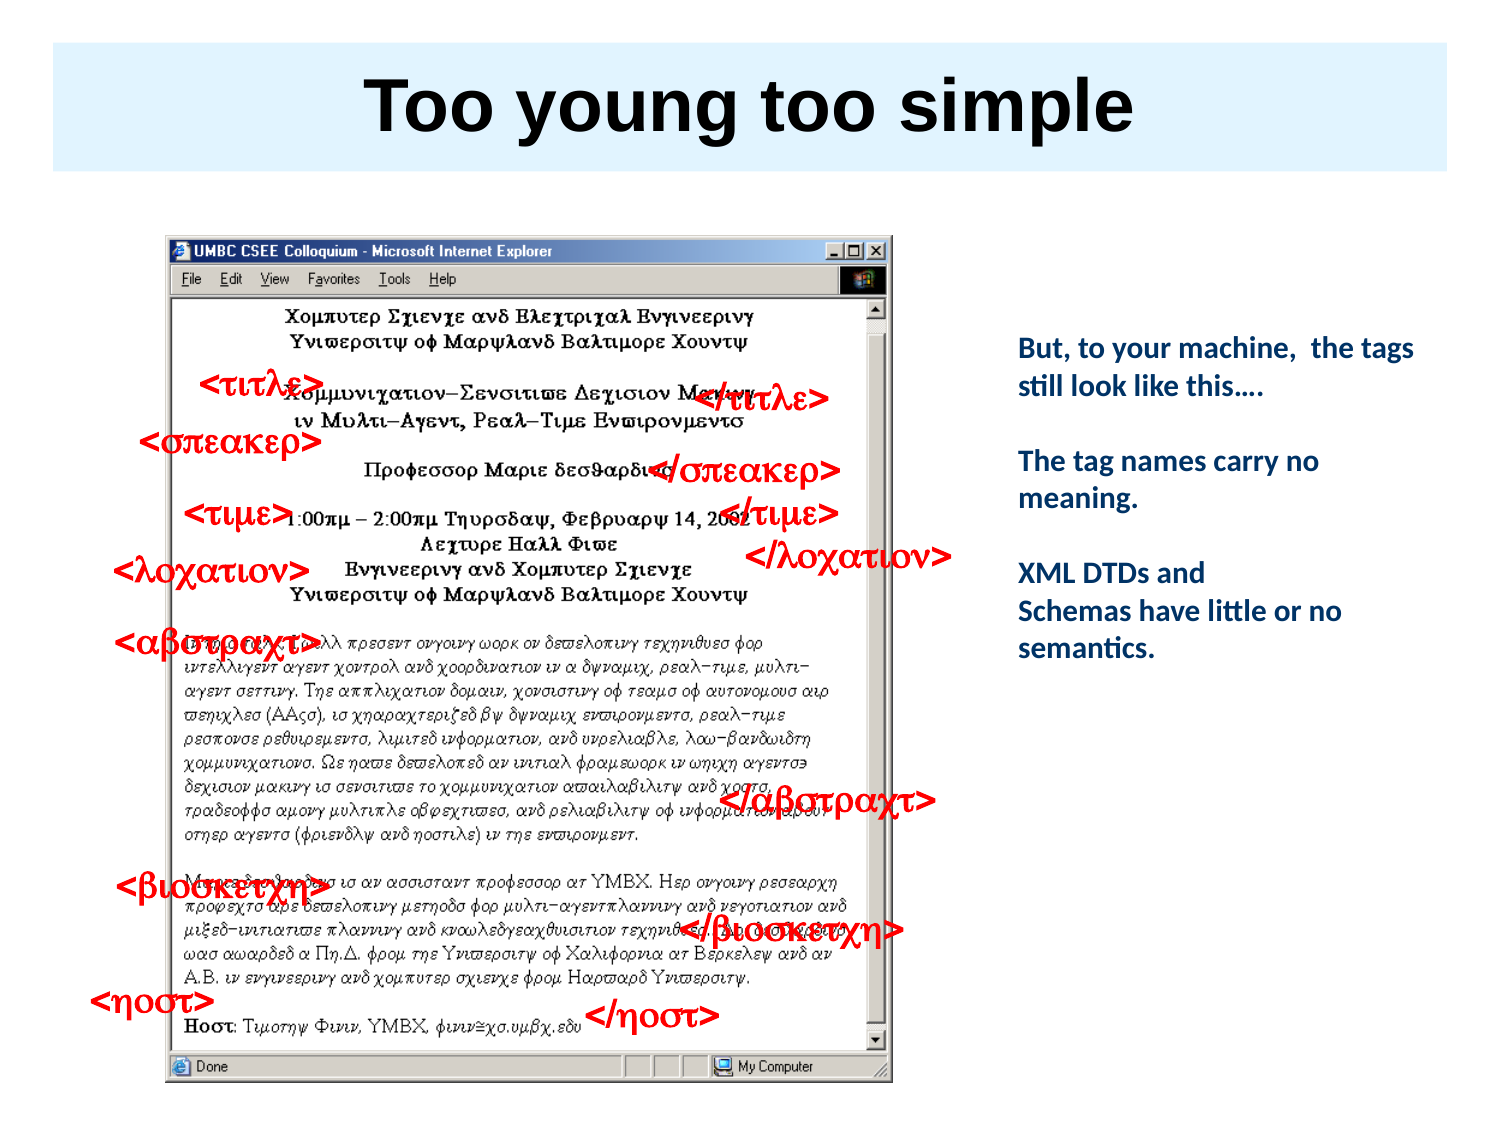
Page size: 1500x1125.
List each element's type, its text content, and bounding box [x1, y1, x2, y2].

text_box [55, 235, 999, 1083]
title Too young too simple [53, 42, 1447, 172]
text_box But, to your machine, the tags still look like this…. The tag names carry no meaning. XML DTDs and Schemas have little or no semantics. [1004, 320, 1431, 672]
